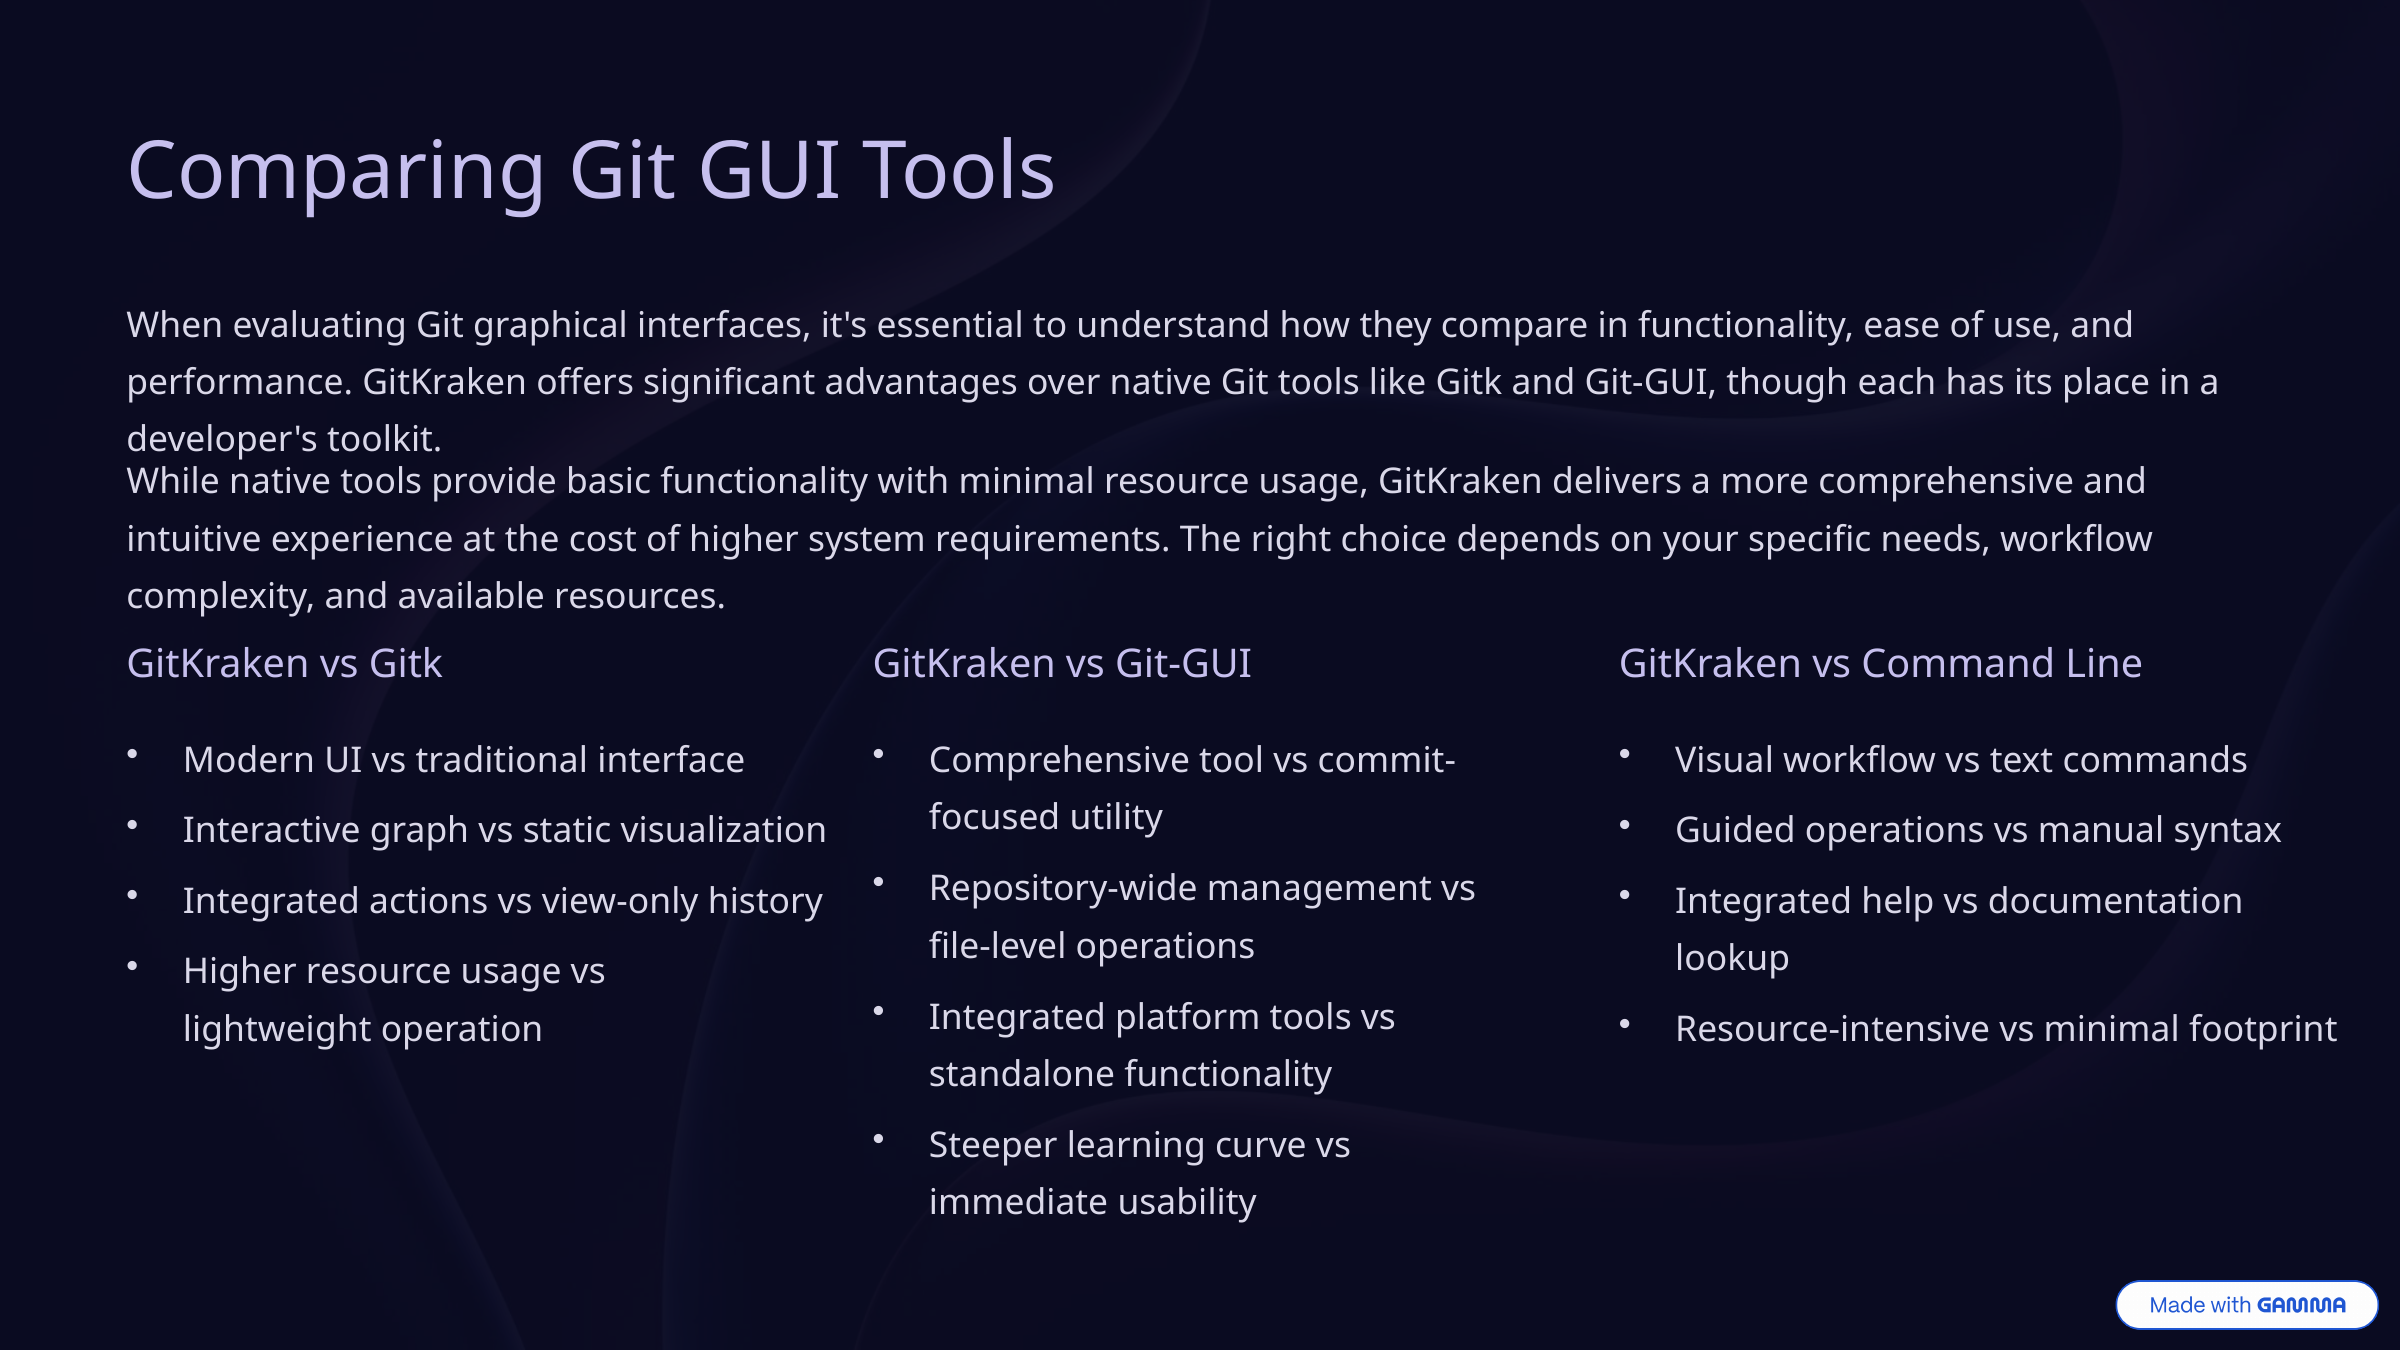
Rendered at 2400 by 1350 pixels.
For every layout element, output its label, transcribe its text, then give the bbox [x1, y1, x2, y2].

text_box GitKraken vs Command Line [1618, 635, 2174, 687]
text_box Higher resource usage vs lightweight operation [126, 933, 784, 1050]
text_box Modern UI vs traditional interface [126, 722, 784, 781]
text_box Integrated platform tools vs standalone functionality [872, 978, 1530, 1095]
text_box Visual workflow vs text commands [1618, 722, 2276, 781]
text_box GitKraken vs Gitk [126, 635, 529, 687]
text_box Guided operations vs manual syntax [1618, 792, 2276, 851]
text_box When evaluating Git graphical interfaces, it's essential to understand how they compare in functionality, ease of use, and performance. GitKraken offers significant advantages over native Git tools like Gitk and Git-GUI, though each has its place in a developer's toolkit. [126, 287, 2274, 403]
text_box Integrated actions vs view-only history [126, 863, 784, 922]
text_box Interactive graph vs static visualization [126, 792, 784, 851]
text_box While native tools provide basic functionality with minimal resource usage, GitKraken delivers a more comprehensive and intuitive experience at the cost of higher system requirements. The right choice depends on your specific needs, workflow complexity, and available resources. [126, 443, 2274, 560]
text_box Resource-intensive vs minimal footprint [1618, 991, 2276, 1050]
text_box GitKraken vs Git-GUI [872, 635, 1275, 687]
text_box Steeper learning curve vs immediate usability [872, 1107, 1530, 1223]
picture [2106, 1271, 2389, 1339]
text_box Comprehensive tool vs commit-focused utility [872, 722, 1530, 838]
text_box Repository-wide management vs file-level operations [872, 850, 1530, 967]
text_box Integrated help vs documentation lookup [1618, 863, 2276, 979]
text_box Comparing Git GUI Tools [126, 114, 1086, 215]
